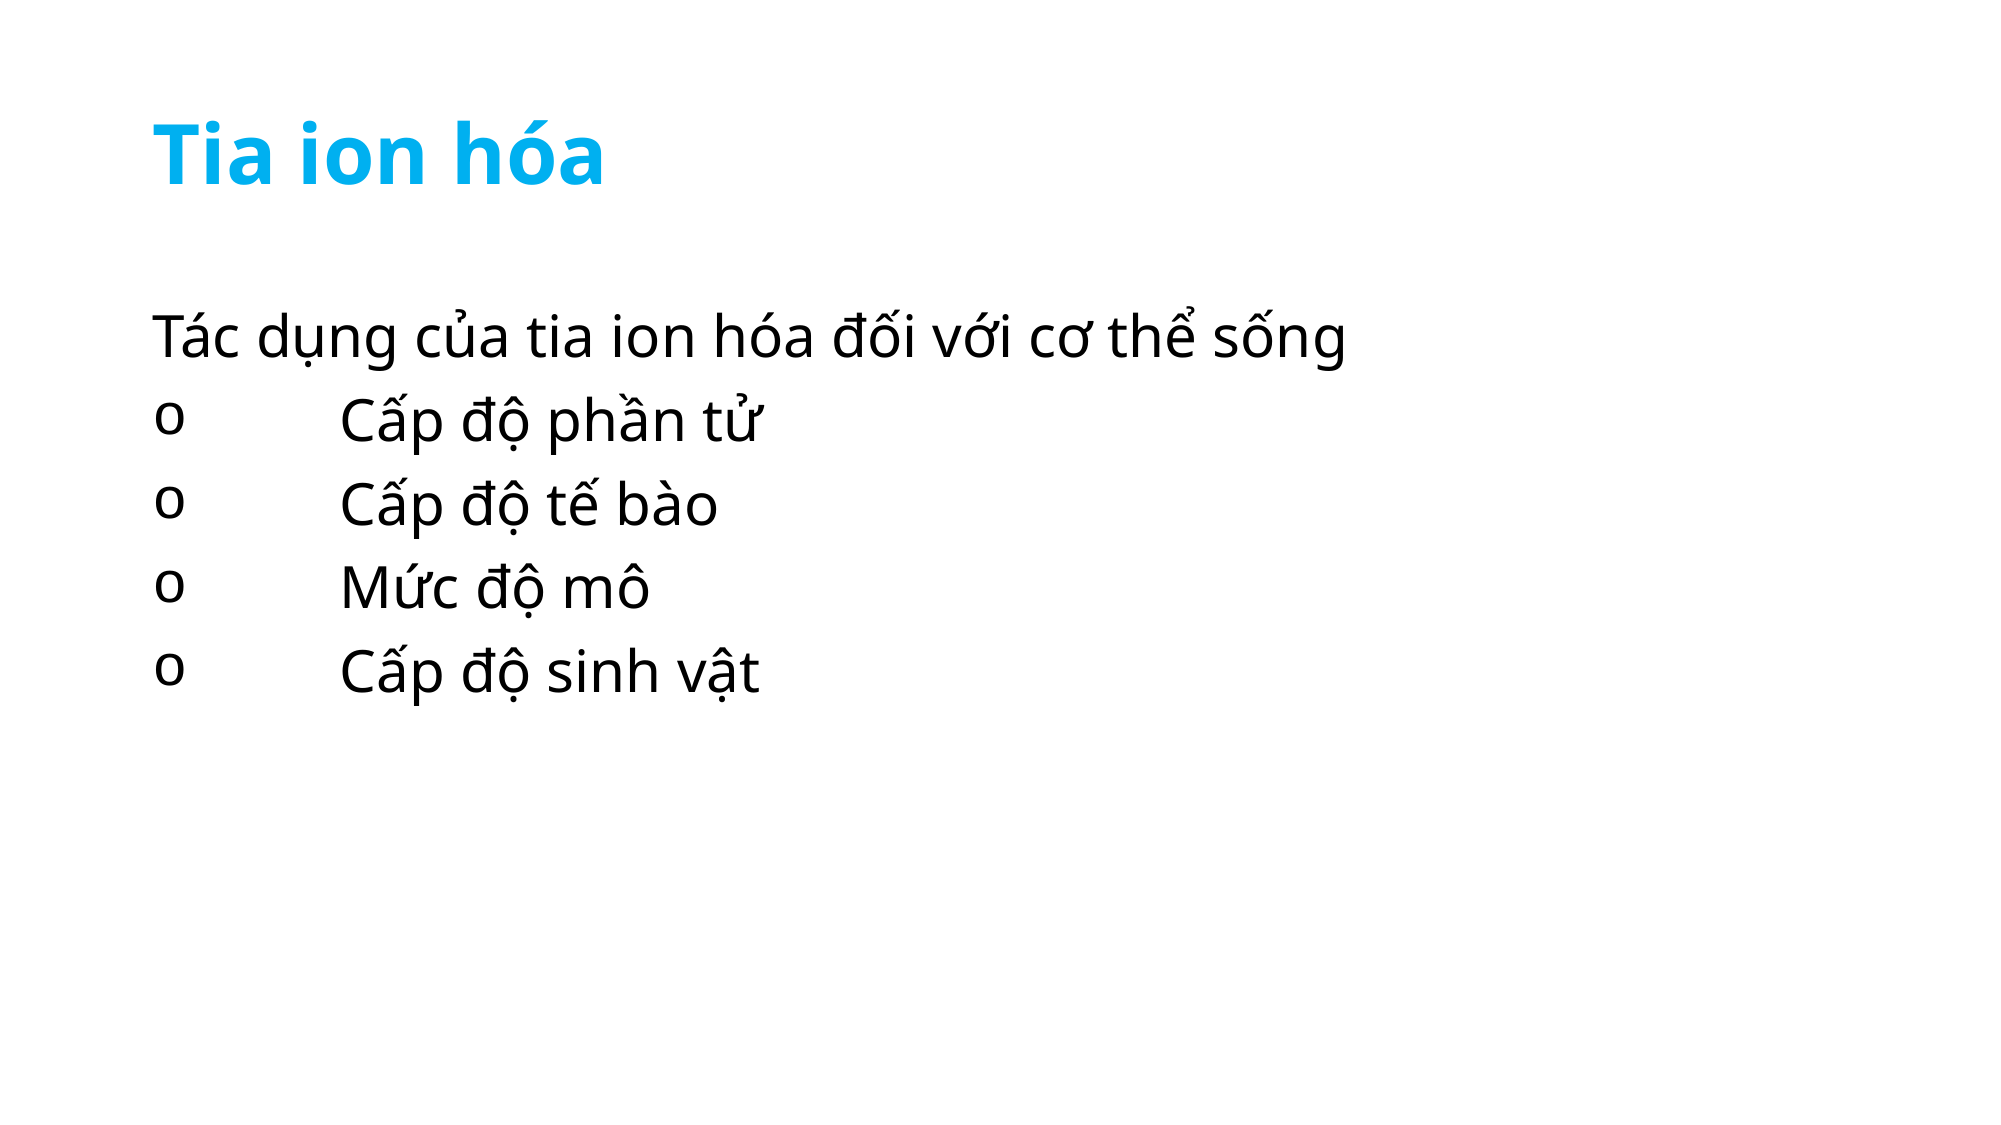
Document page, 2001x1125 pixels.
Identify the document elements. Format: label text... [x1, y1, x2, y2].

list Tia ion hóa Tác dụng của tia ion hóa đối với cơ thể sống Cấp độ phần tử Cấp độ tế bào Mức độ mô Cấp độ sinh vật [137, 105, 1863, 1014]
